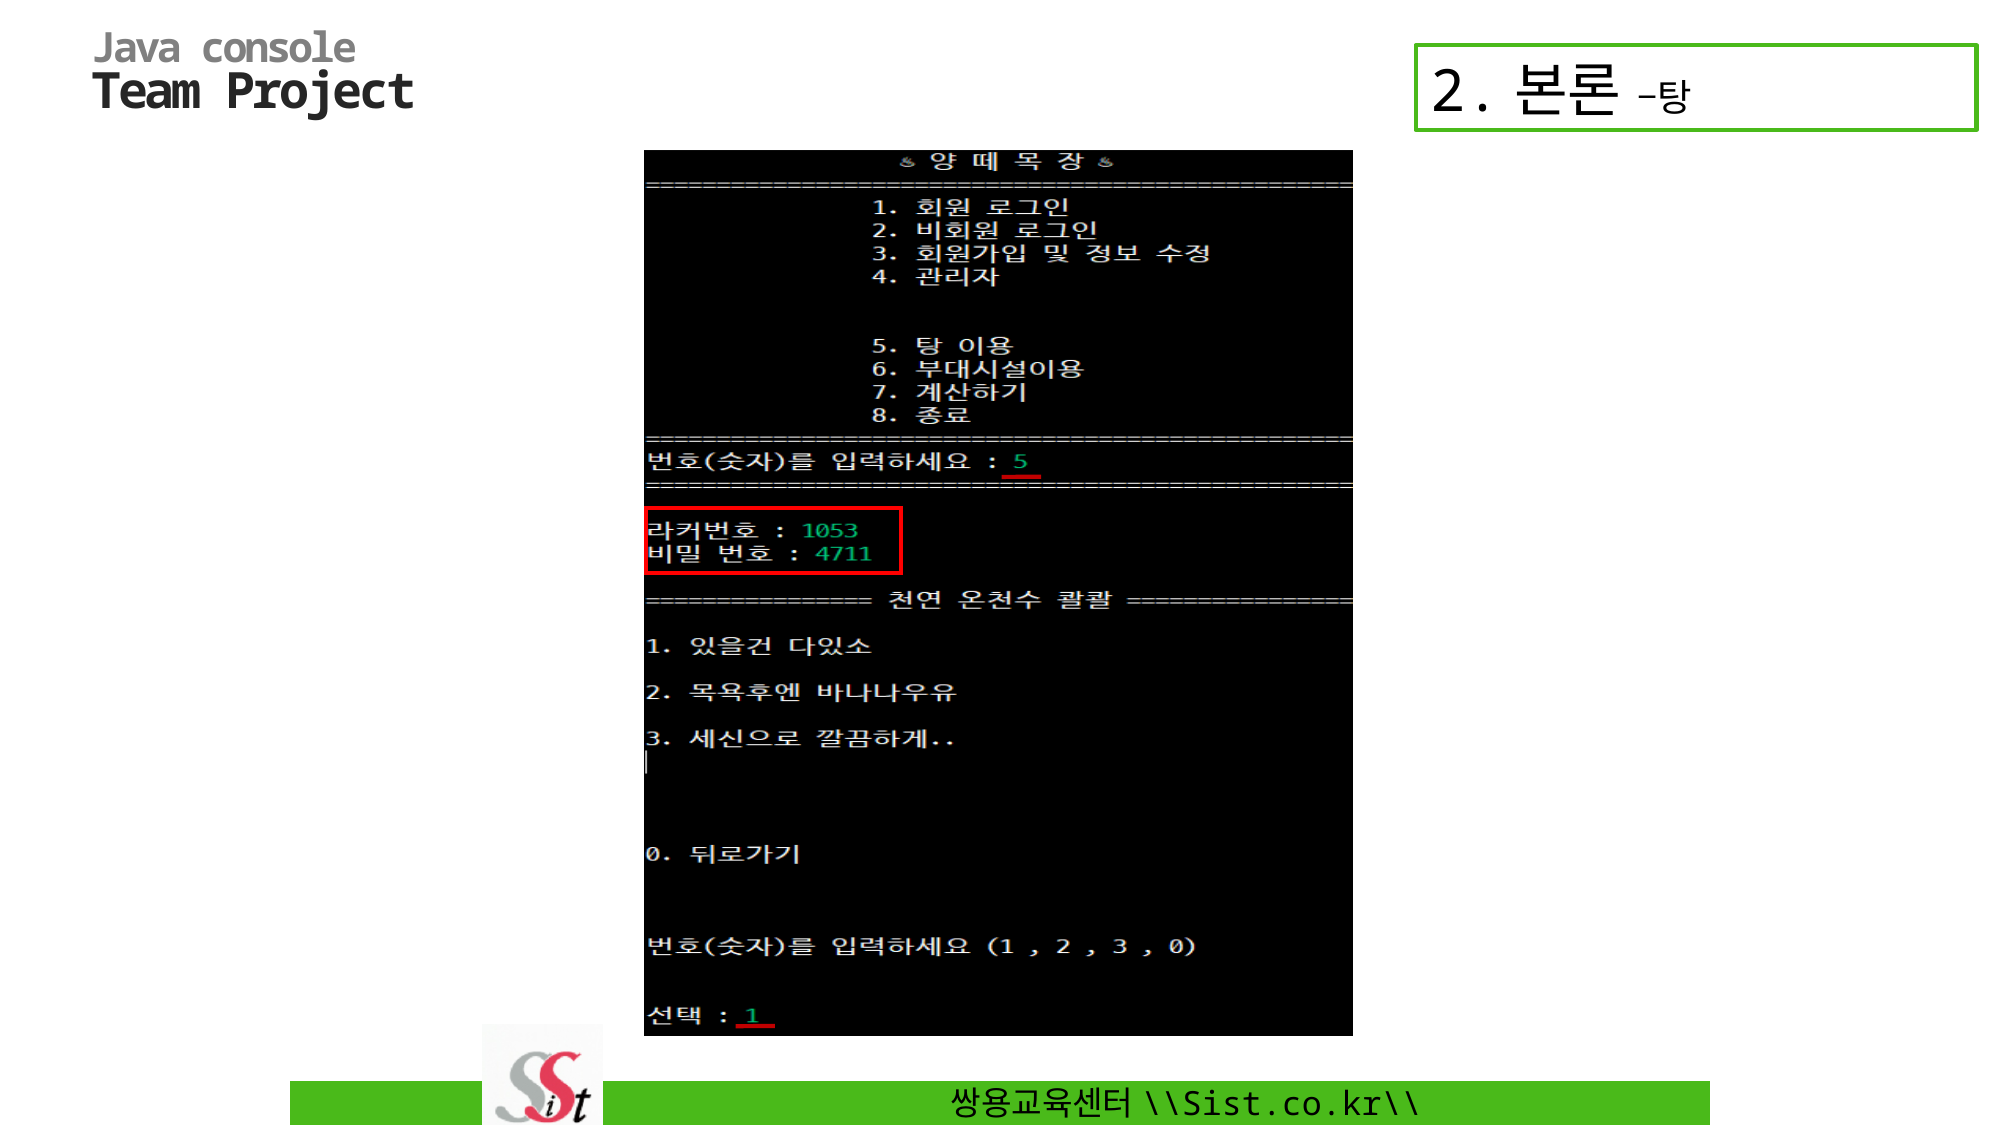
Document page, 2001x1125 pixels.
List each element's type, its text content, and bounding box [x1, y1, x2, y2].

picture [482, 1024, 603, 1125]
text_box 2.본론 –탕 [1415, 45, 1977, 130]
picture [644, 149, 1353, 1036]
